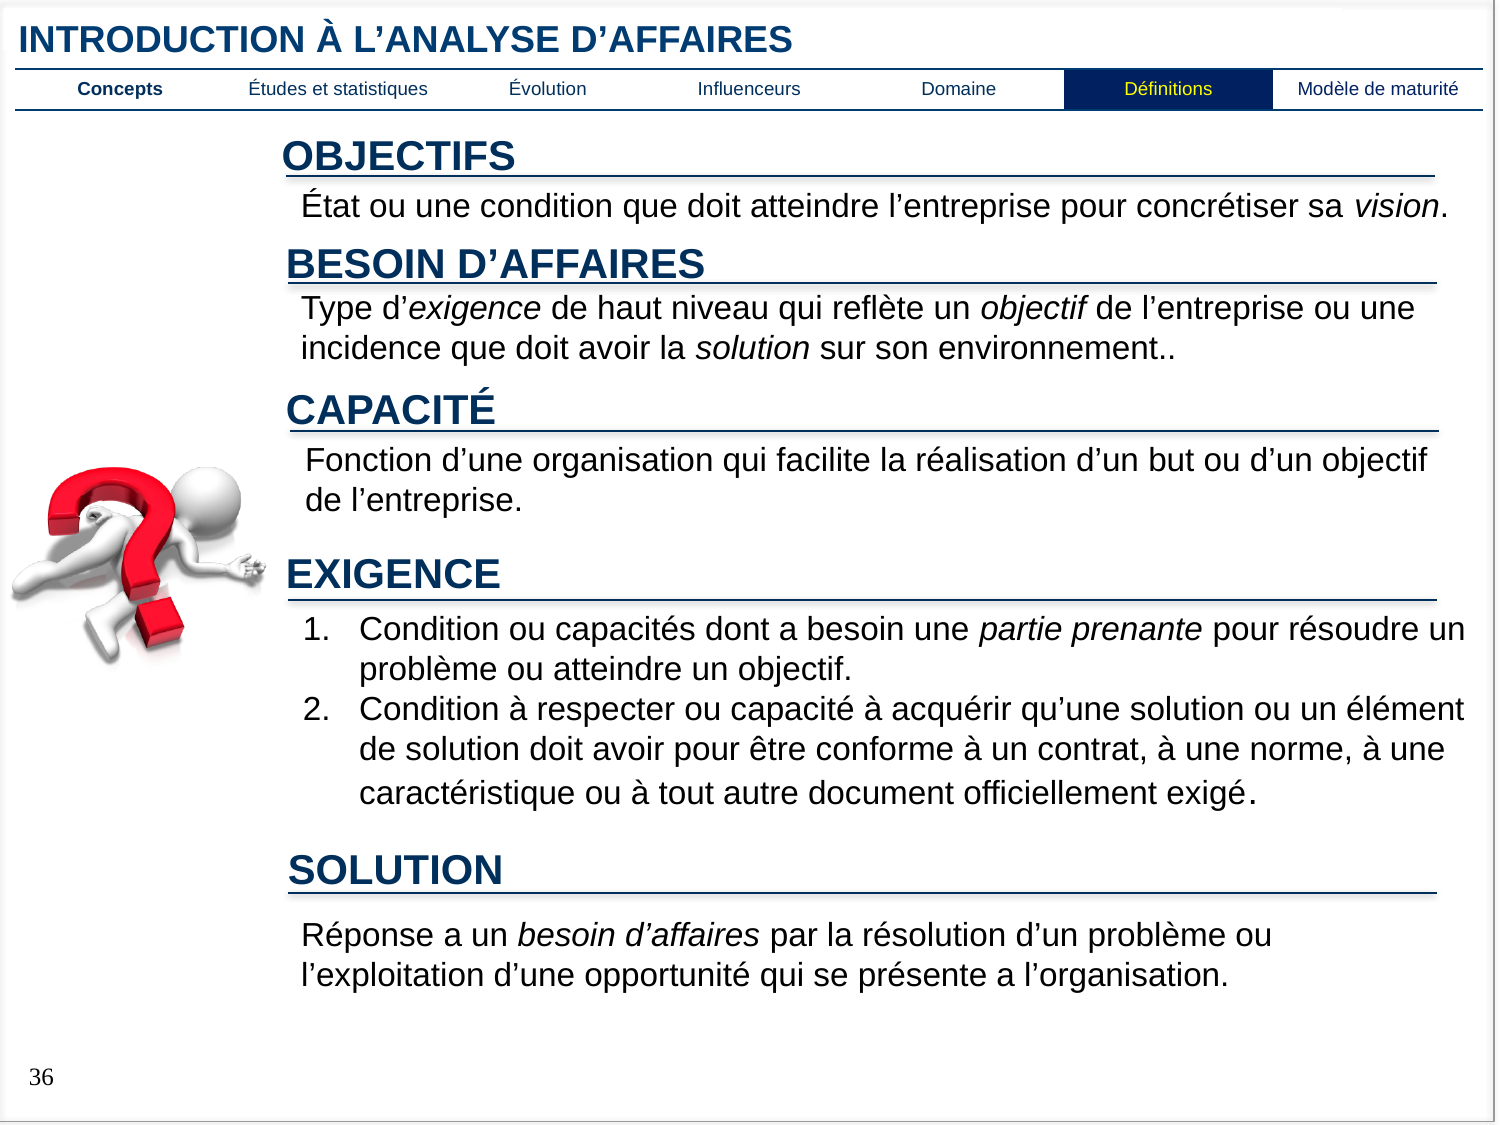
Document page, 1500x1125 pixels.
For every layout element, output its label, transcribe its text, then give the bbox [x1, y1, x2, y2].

text_box OBJECTIFS [266, 120, 719, 202]
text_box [285, 177, 719, 184]
text_box Pratiques et techniques [287, 284, 1438, 292]
text_box Bonnes pratiques appliqués, référentiels définis, non-obligatoires [289, 432, 723, 438]
table_header Études et statistiques [225, 70, 451, 109]
text_box INTRODUCTION À l’analyse d’affaires [3, 7, 1342, 51]
text_box SOLUTION [273, 835, 760, 916]
table_header Modèle de maturité [1273, 70, 1483, 109]
table_header Définitions [1064, 70, 1273, 109]
text_box Les activités définis sont appliqués dans plusieurs projets. [723, 432, 1439, 438]
table_header Influenceurs [644, 70, 854, 109]
text_box État ou une condition que doit atteindre l’entreprise pour concrétiser sa vision. [286, 176, 1477, 231]
table_header Concepts [15, 70, 225, 109]
table_header Domaine [854, 70, 1064, 109]
text_box Condition ou capacités dont a besoin une partie prenante pour résoudre un problème ou atteindre un objectif. Condition à respecter ou capacité à acquérir qu’une solution ou un élément de solution doit avoir pour être conforme à un contrat, à une norme, à une caractéristique ou à tout autre document officiellement exigé. [288, 599, 1500, 820]
text_box BESOIN D’AFFAIRES [270, 229, 723, 310]
table_header Évolution [451, 70, 644, 109]
text_box Fonction d’une organisation qui facilite la réalisation d’un but ou d’un objectif de l’entreprise. [290, 430, 1481, 526]
text_box Technologie [288, 601, 1437, 608]
text_box CAPACITÉ [270, 375, 723, 456]
text_box EXIGENCE [272, 539, 737, 621]
picture [0, 446, 267, 685]
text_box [287, 894, 760, 900]
text_box Réponse a un besoin d’affaires par la résolution d’un problème ou l’exploitation d’une opportunité qui se présente a l’organisation. [286, 905, 1437, 1001]
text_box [719, 177, 1435, 184]
text_box Type d’exigence de haut niveau qui reflète un objectif de l’entreprise ou une incidence que doit avoir la solution sur son environnement.. [286, 279, 1477, 374]
